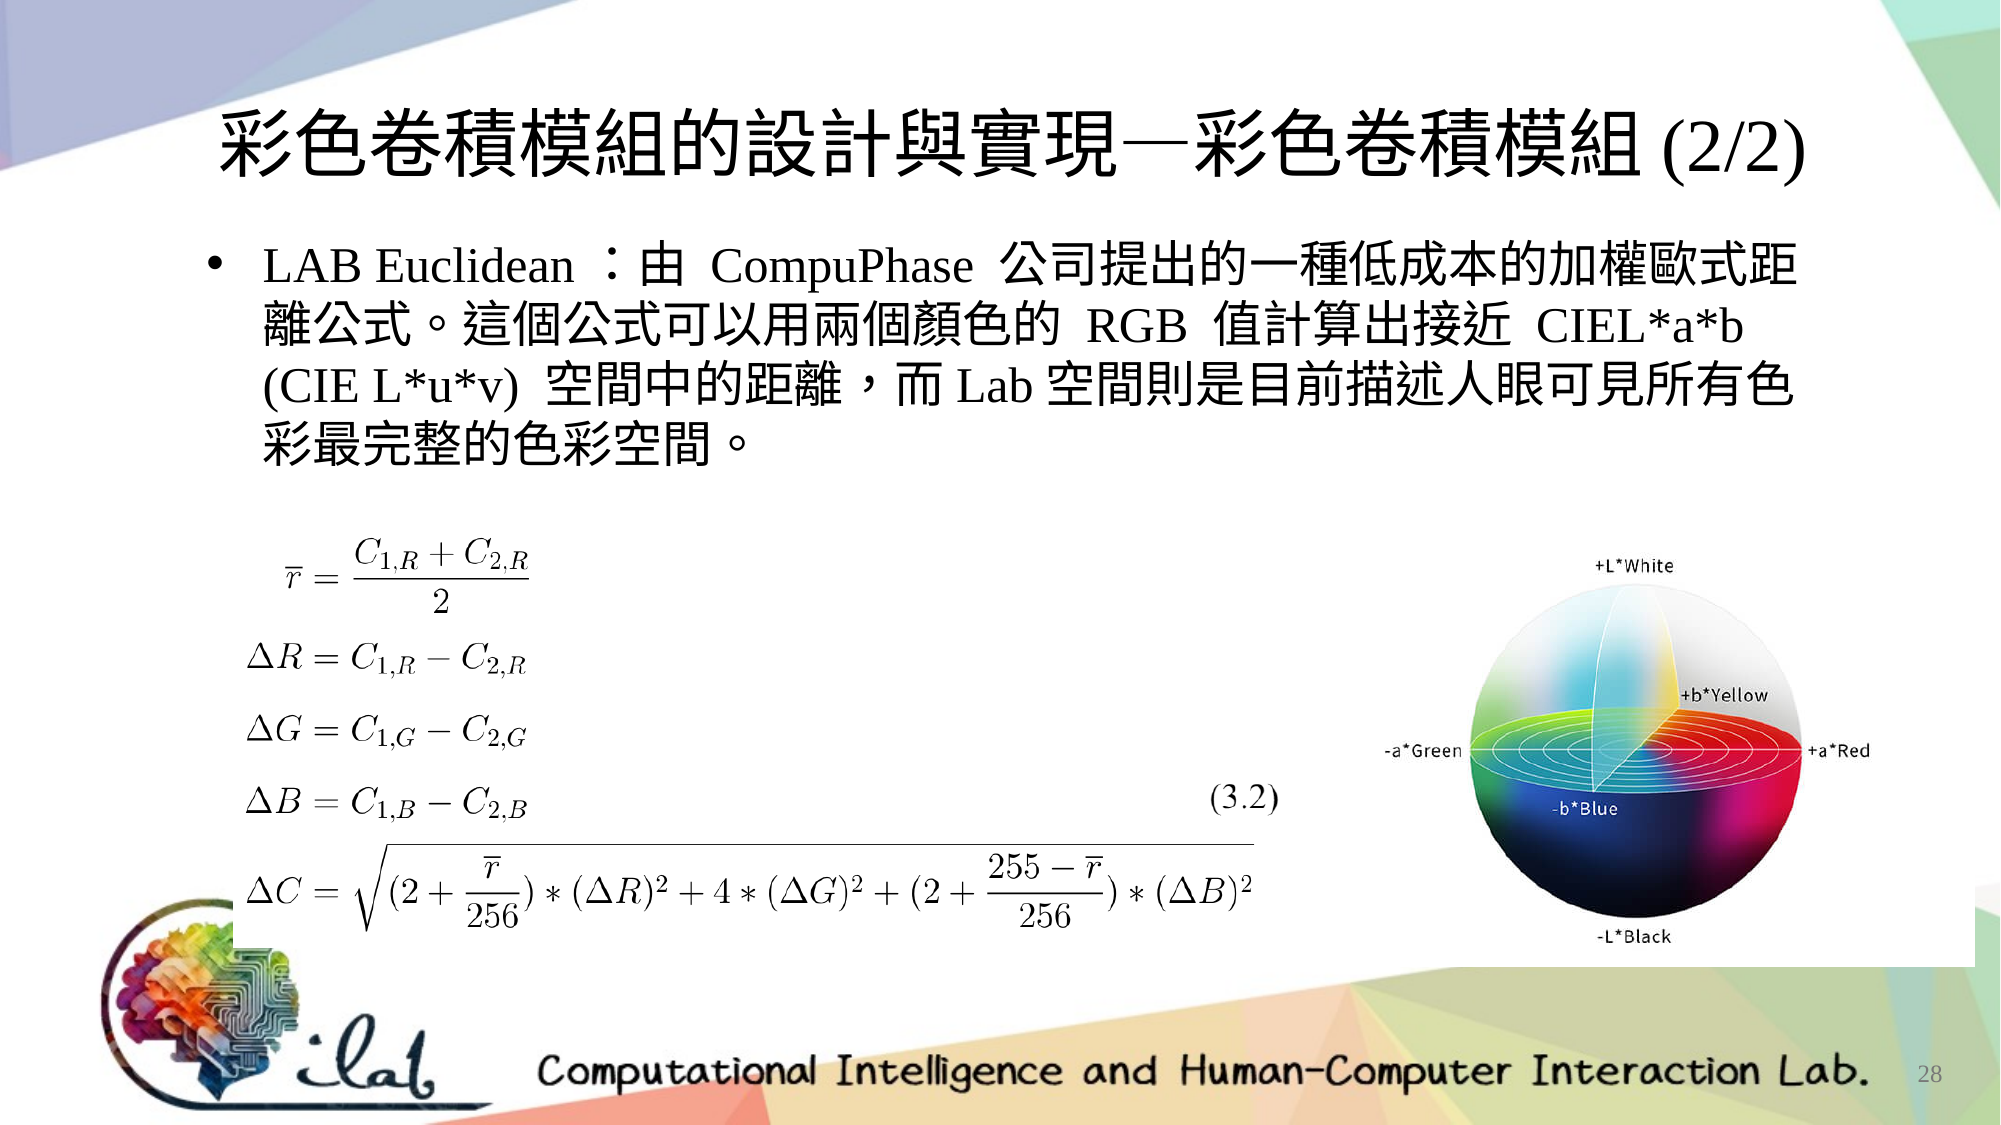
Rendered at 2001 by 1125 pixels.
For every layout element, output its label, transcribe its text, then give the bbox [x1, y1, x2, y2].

text_box LAB Euclidean：由 CompuPhase 公司提出的一種低成本的加權歐式距離公式。這個公式可以用兩個顏色的 RGB 值計算出接近 CIEL*a*b (CIE L*u*v) 空間中的距離，而Lab空間則是目前描述人眼可見所有色彩最完整的色彩空間。 [191, 225, 1835, 720]
text_box 彩色卷積模組的設計與實現—彩色卷積模組(2/2) [204, 88, 1823, 194]
slide_number 28 [1507, 1042, 1958, 1103]
picture [0, 0, 2001, 1125]
